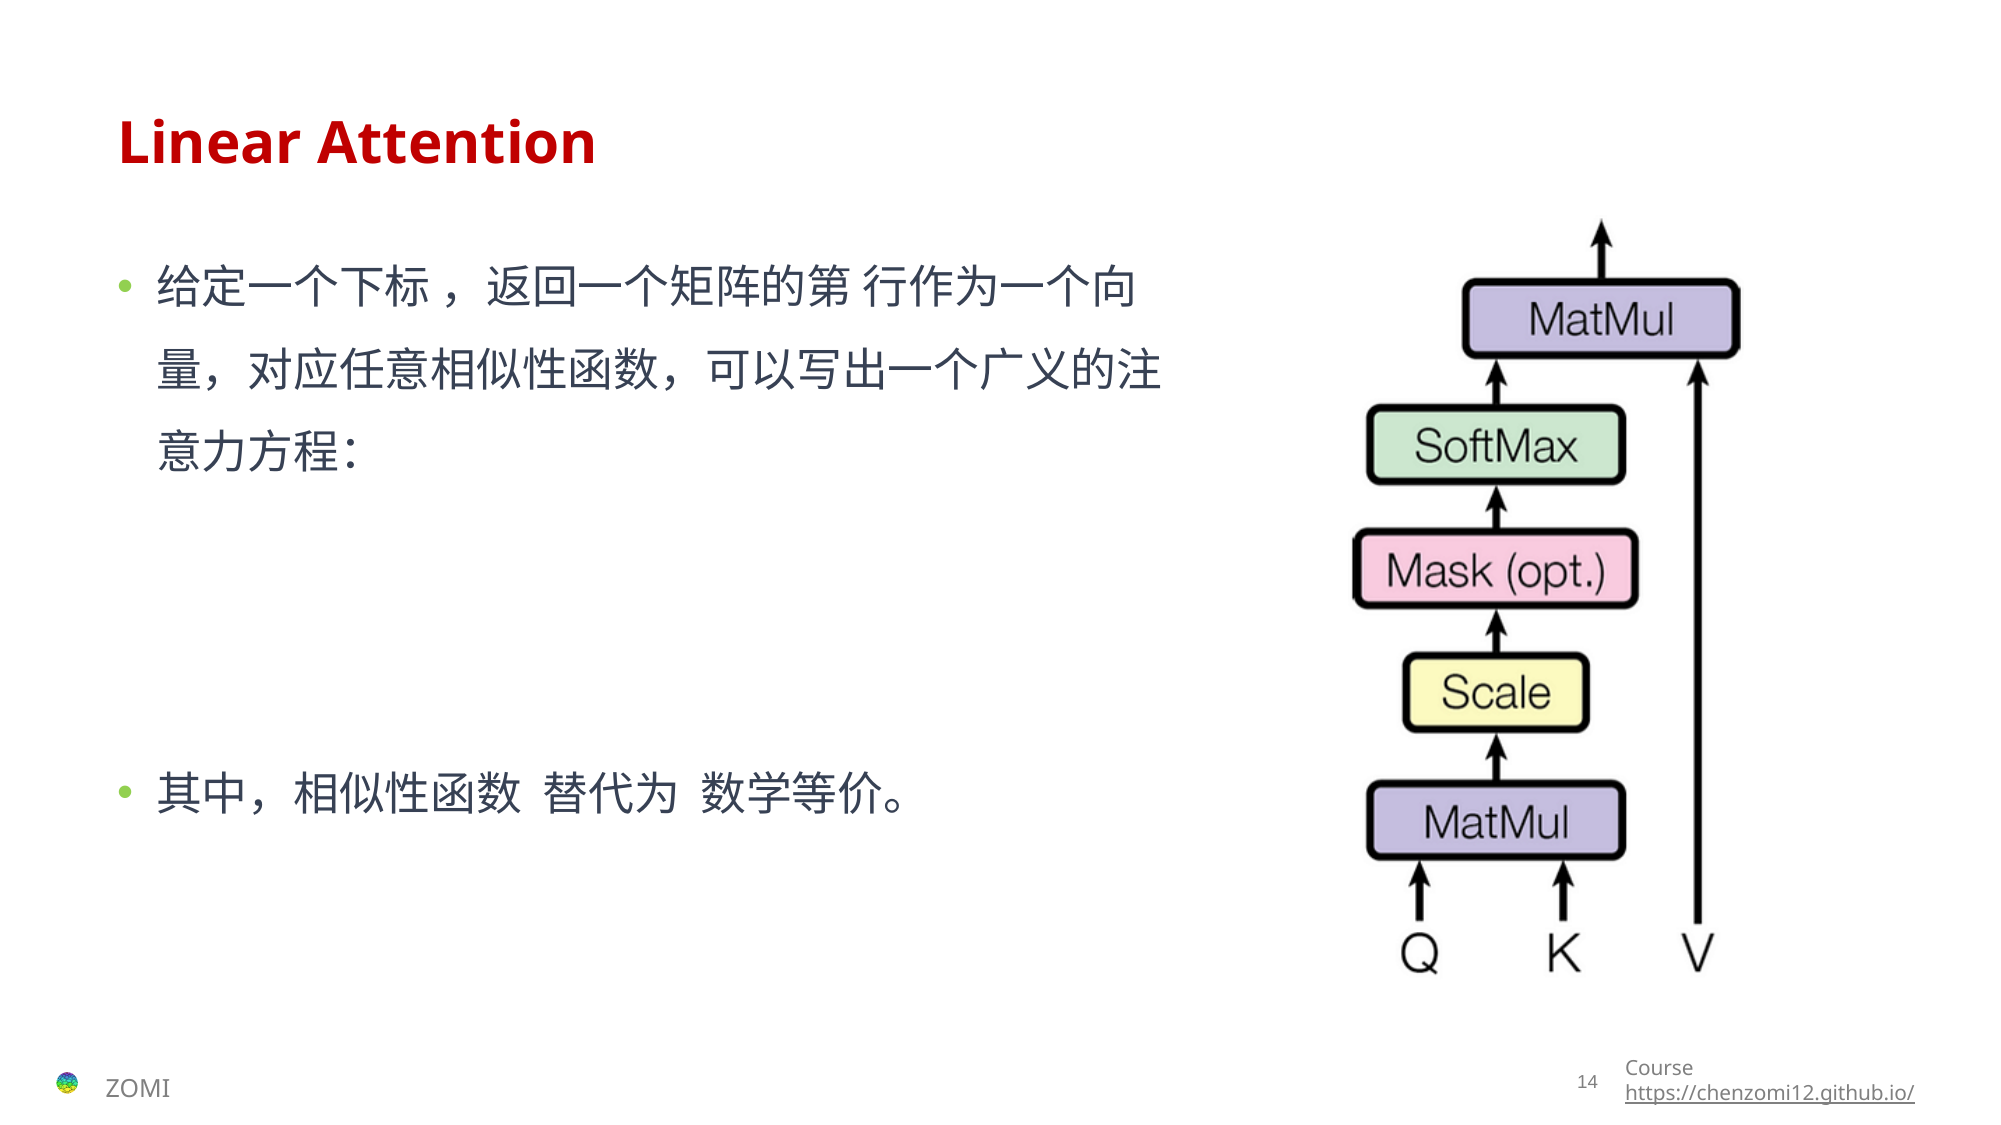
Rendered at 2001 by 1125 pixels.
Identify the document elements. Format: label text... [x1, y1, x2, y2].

title Linear Attention [102, 91, 1901, 189]
picture [1320, 188, 1799, 1000]
picture [57, 1073, 77, 1093]
